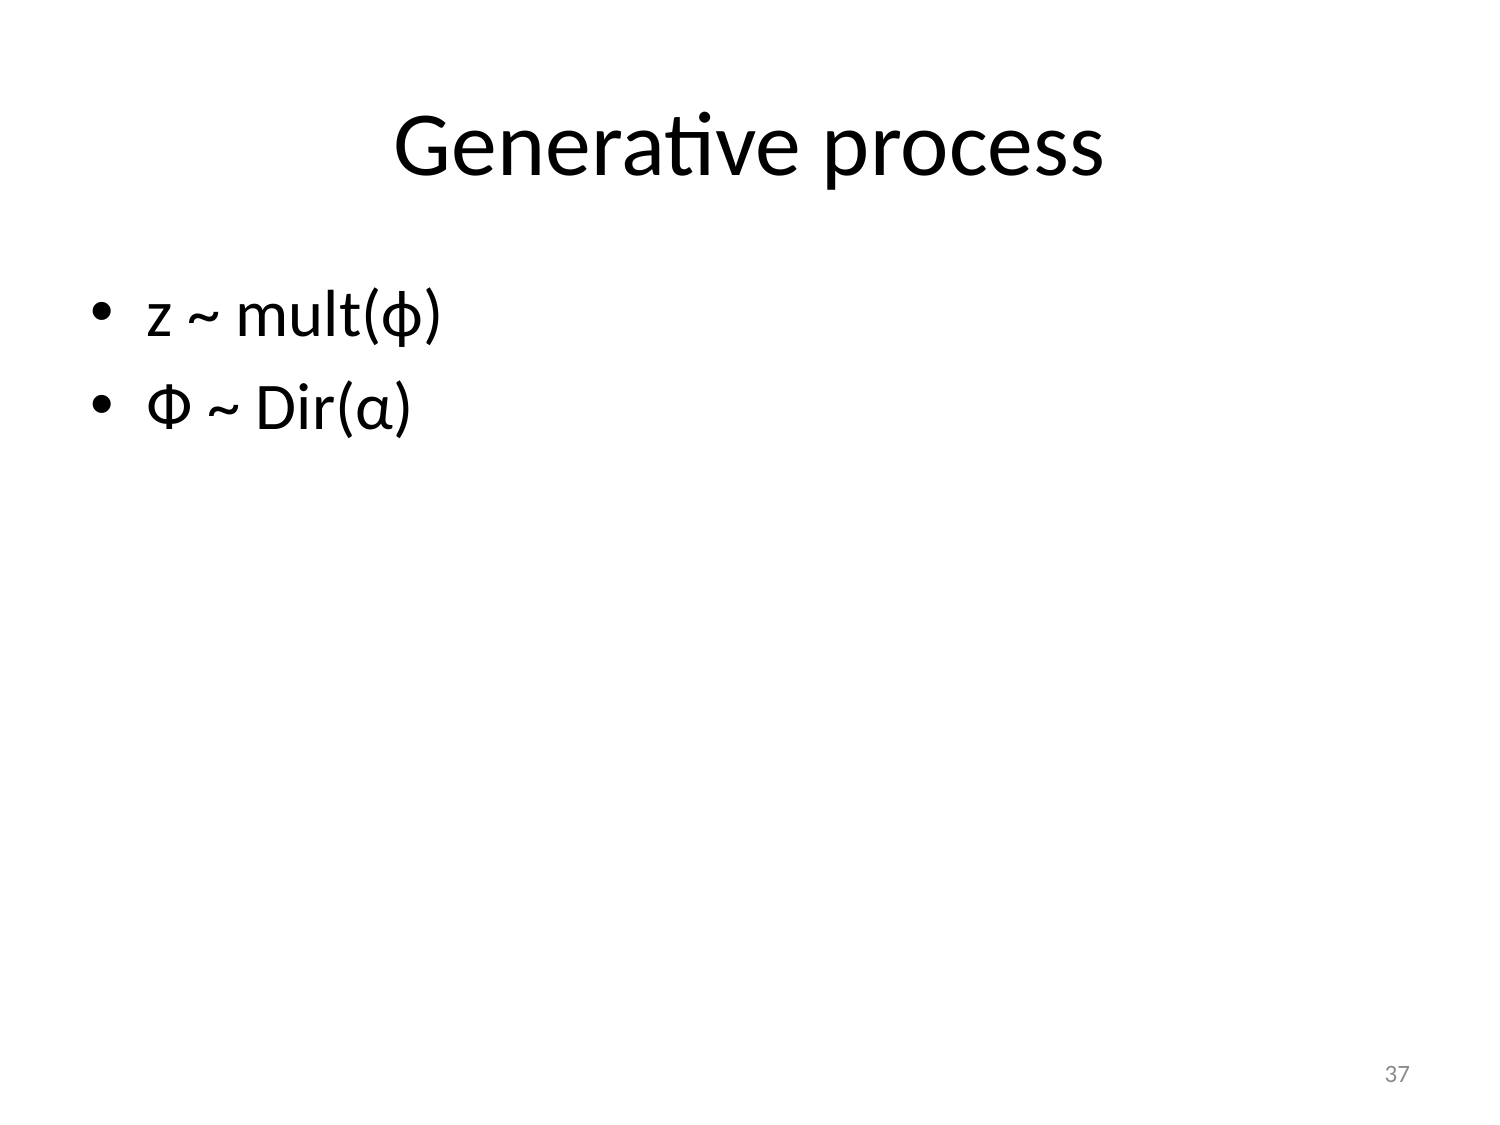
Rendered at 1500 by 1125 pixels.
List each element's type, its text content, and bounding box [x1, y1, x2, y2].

title Generative process [75, 45, 1425, 233]
slide_number 37 [1074, 1042, 1425, 1103]
